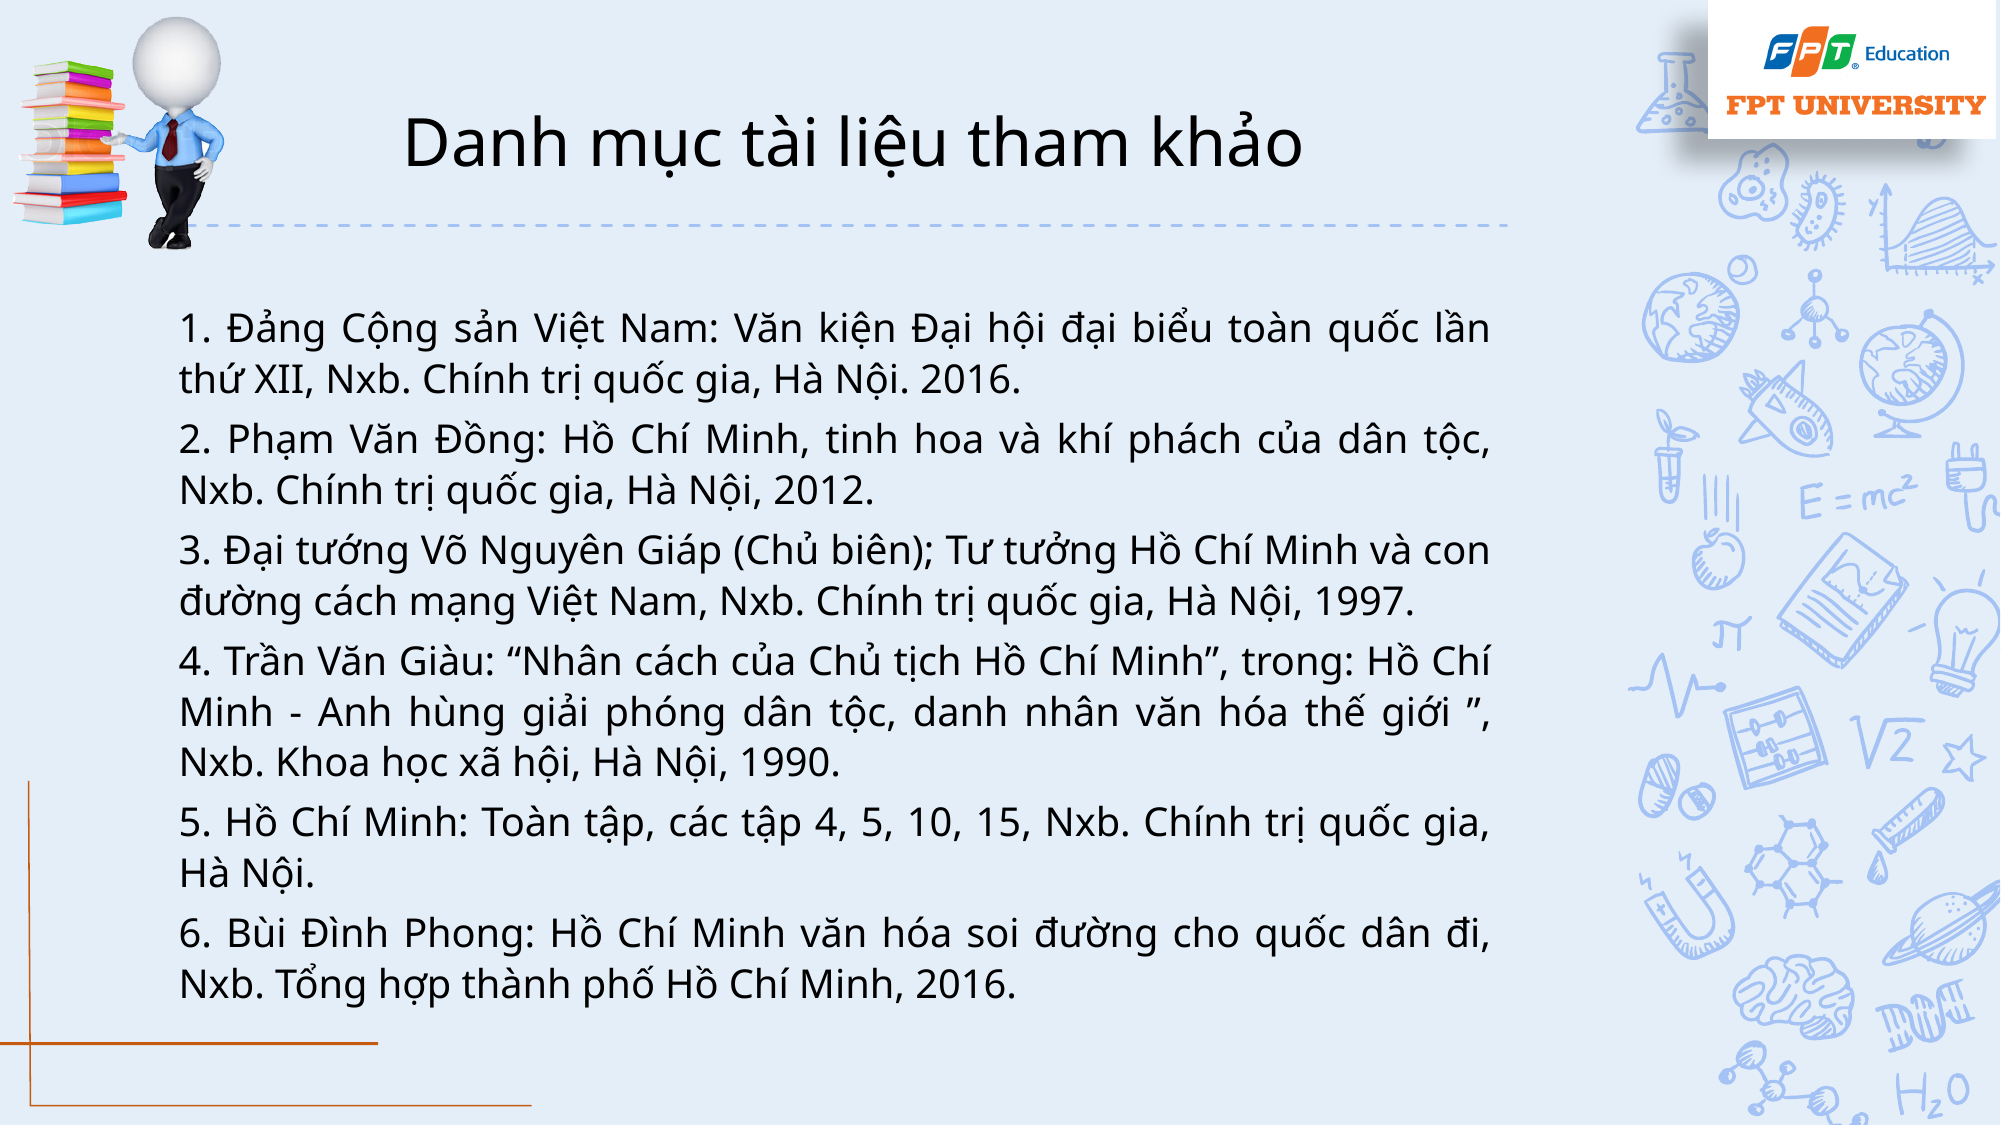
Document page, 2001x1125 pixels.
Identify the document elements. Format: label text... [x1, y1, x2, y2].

picture [2, 2, 257, 264]
list 1. Đảng Cộng sản Việt Nam: Văn kiện Đại hội đại biểu toàn quốc lần thứ XII, Nxb. Chính trị quốc gia, Hà Nội. 2016. 2. Phạm Văn Đồng: Hồ Chí Minh, tinh hoa và khí phách của dân tộc, Nxb. Chính trị quốc gia, Hà Nội, 2012. 3. Đại tướng Võ Nguyên Giáp (Chủ biên); Tư tưởng Hồ Chí Minh và con đường cách mạng Việt Nam, Nxb. Chính trị quốc gia, Hà Nội, 1997. 4. Trần Văn Giàu: “Nhân cách của Chủ tịch Hồ Chí Minh”, trong: Hồ Chí Minh - Anh hùng giải phóng dân tộc, danh nhân văn hóa thế giới ”, Nxb. Khoa học xã hội, Hà Nội, 1990. 5. Hồ Chí Minh: Toàn tập, các tập 4, 5, 10, 15, Nxb. Chính trị quốc gia, Hà Nội. 6. Bùi Đình Phong: Hồ Chí Minh văn hóa soi đường cho quốc dân đi, Nxb. Tổng hợp thành phố Hồ Chí Minh, 2016. [163, 284, 1507, 1075]
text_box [0, 658, 532, 1106]
title Danh mục tài liệu tham khảo [257, 75, 1526, 196]
picture [1708, 0, 1996, 139]
